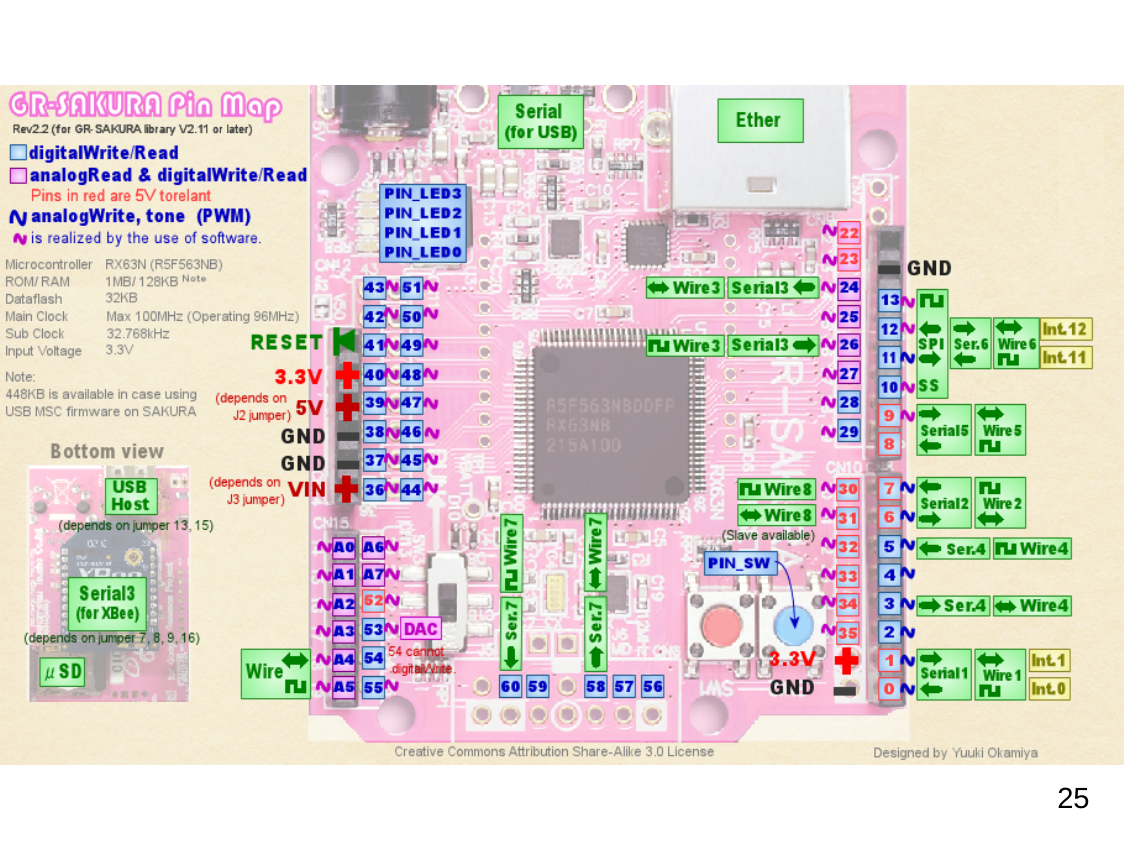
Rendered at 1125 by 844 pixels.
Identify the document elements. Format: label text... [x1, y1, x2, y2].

slide_number 25 [1042, 773, 1110, 830]
picture [0, 85, 1125, 766]
